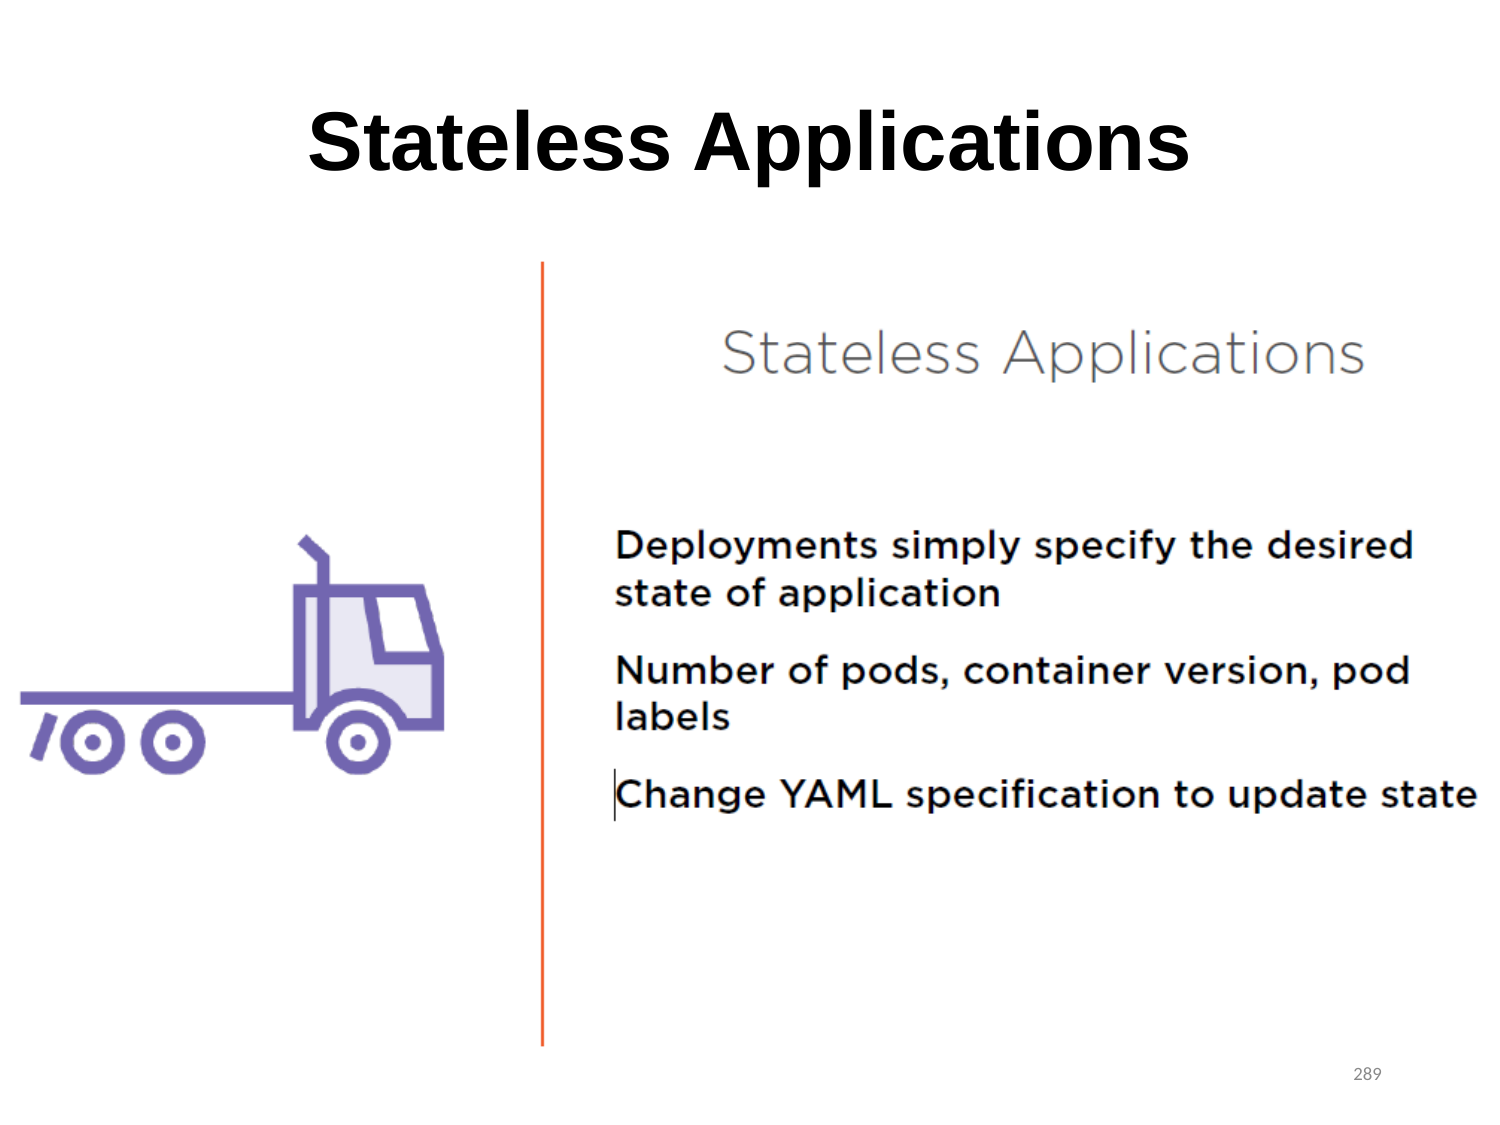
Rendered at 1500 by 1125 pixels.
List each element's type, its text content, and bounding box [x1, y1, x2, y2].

title Stateless Applications [29, 68, 1471, 218]
picture [0, 253, 1500, 1058]
text_box 289 [1059, 1066, 1397, 1103]
